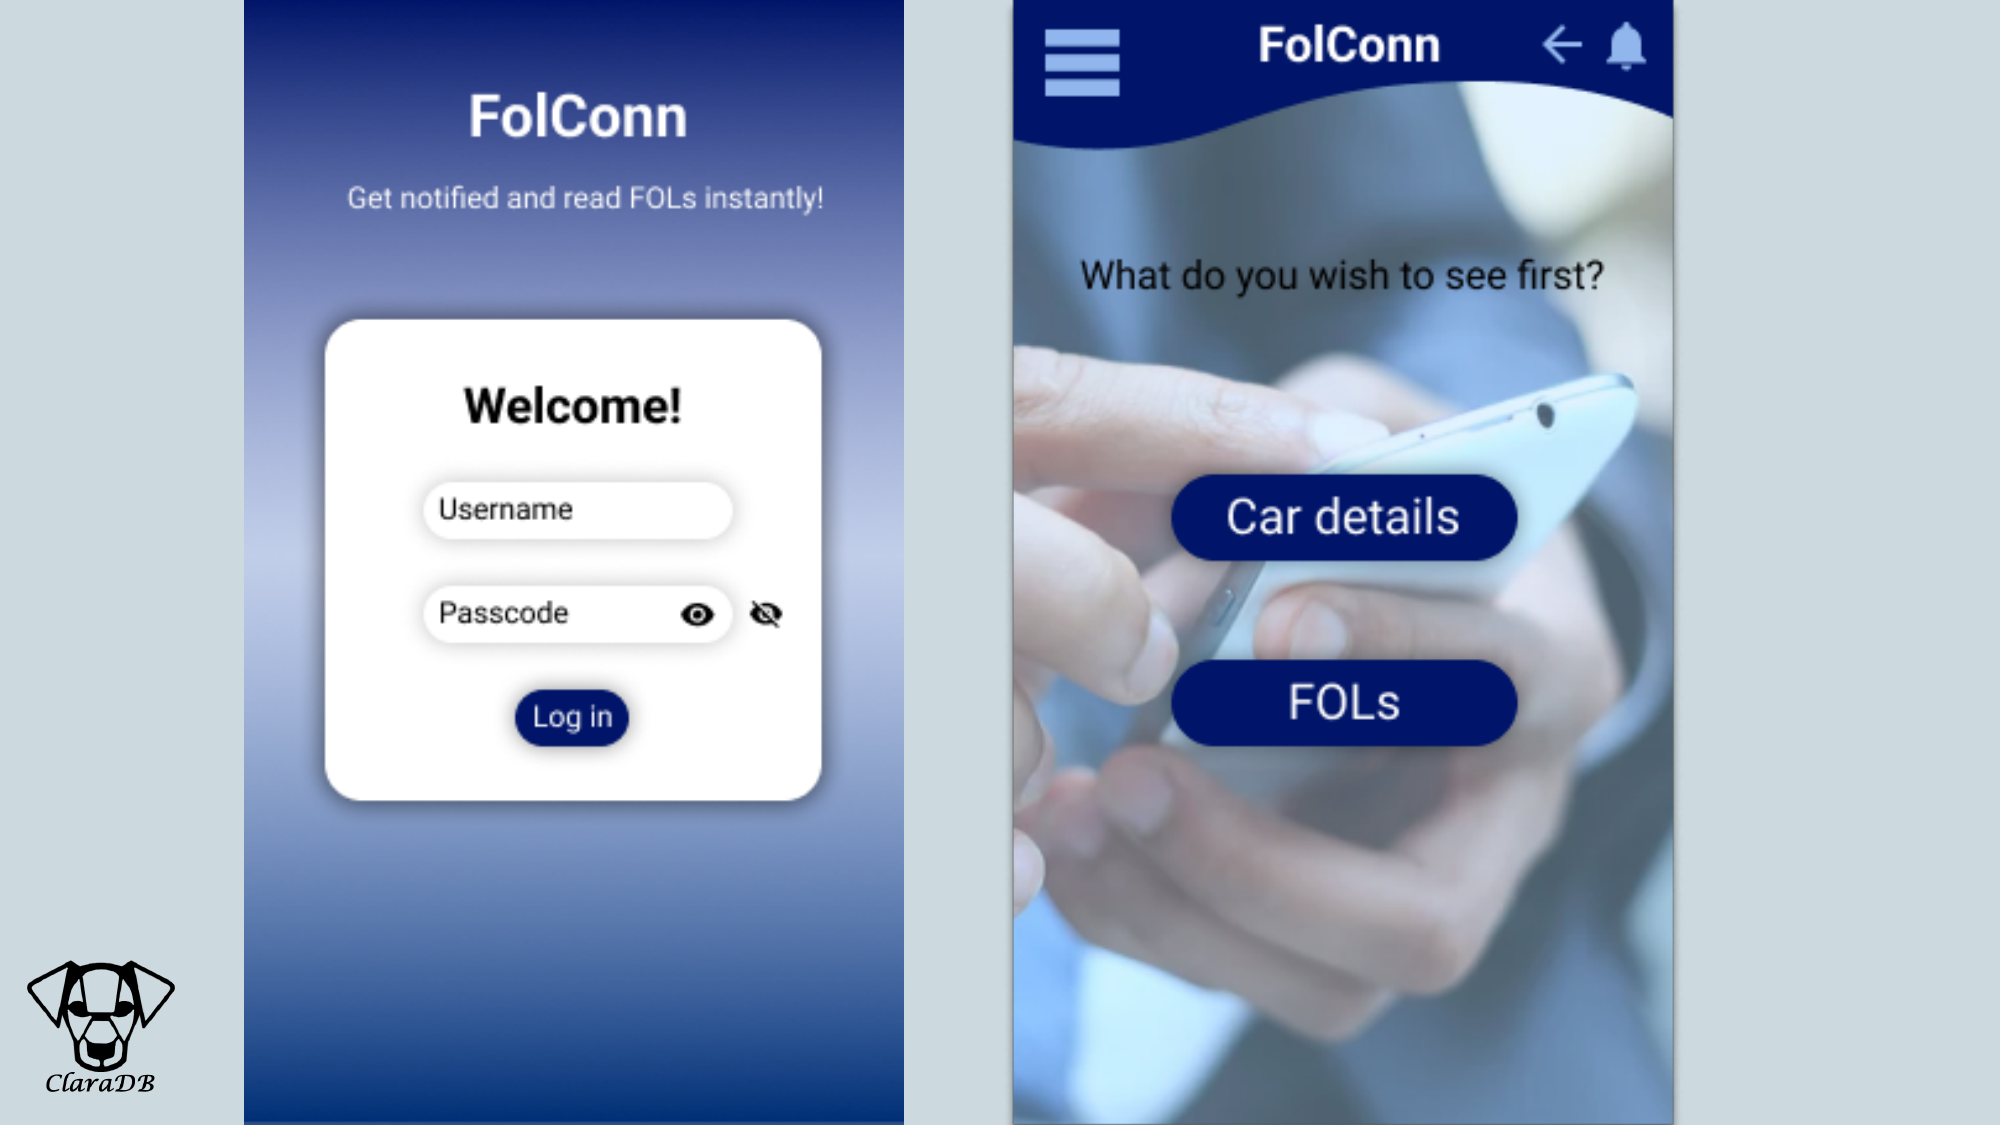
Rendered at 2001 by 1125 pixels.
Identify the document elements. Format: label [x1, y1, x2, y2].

picture [1004, 0, 1684, 1125]
picture [22, 947, 181, 1099]
picture [244, 0, 904, 1125]
